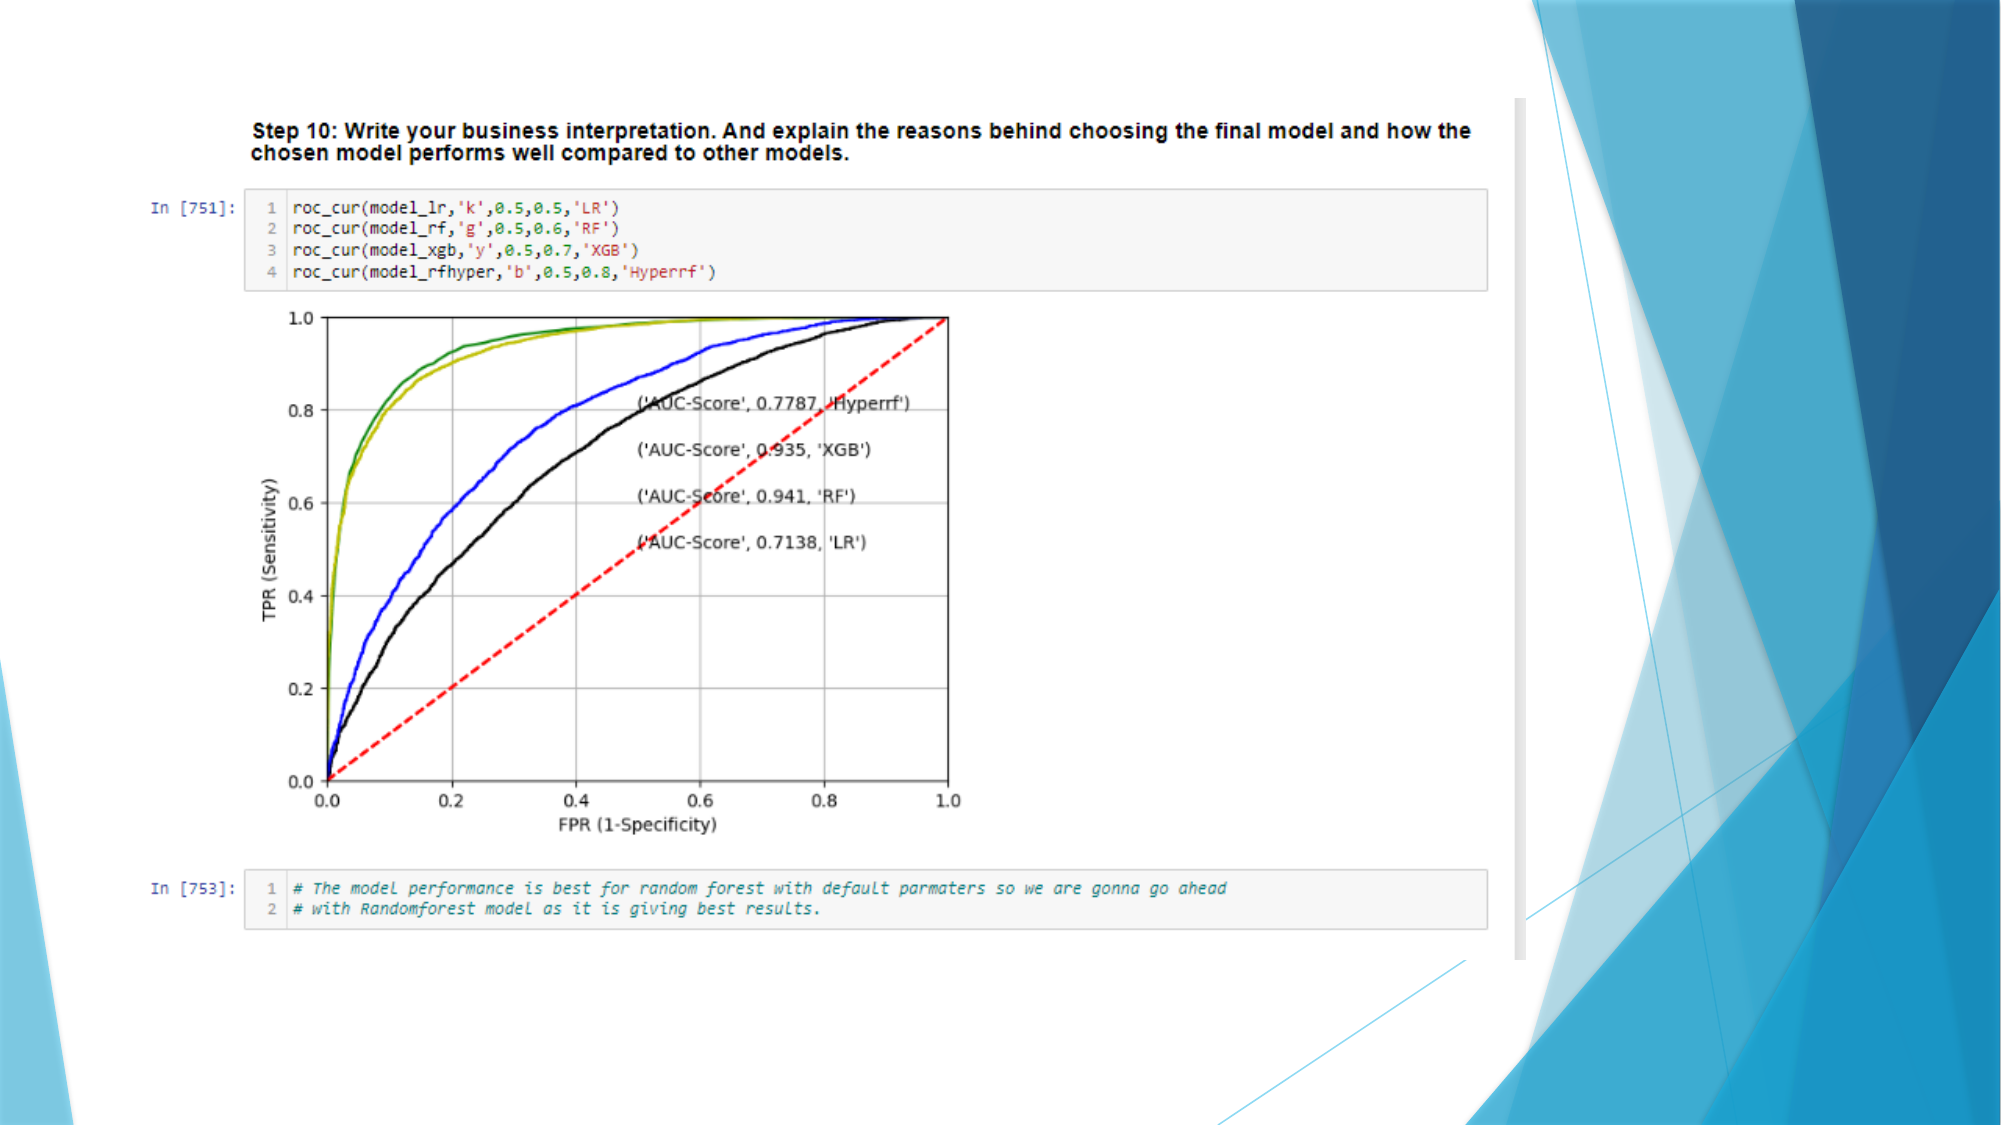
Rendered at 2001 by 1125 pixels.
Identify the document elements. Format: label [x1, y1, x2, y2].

picture [101, 97, 1527, 960]
